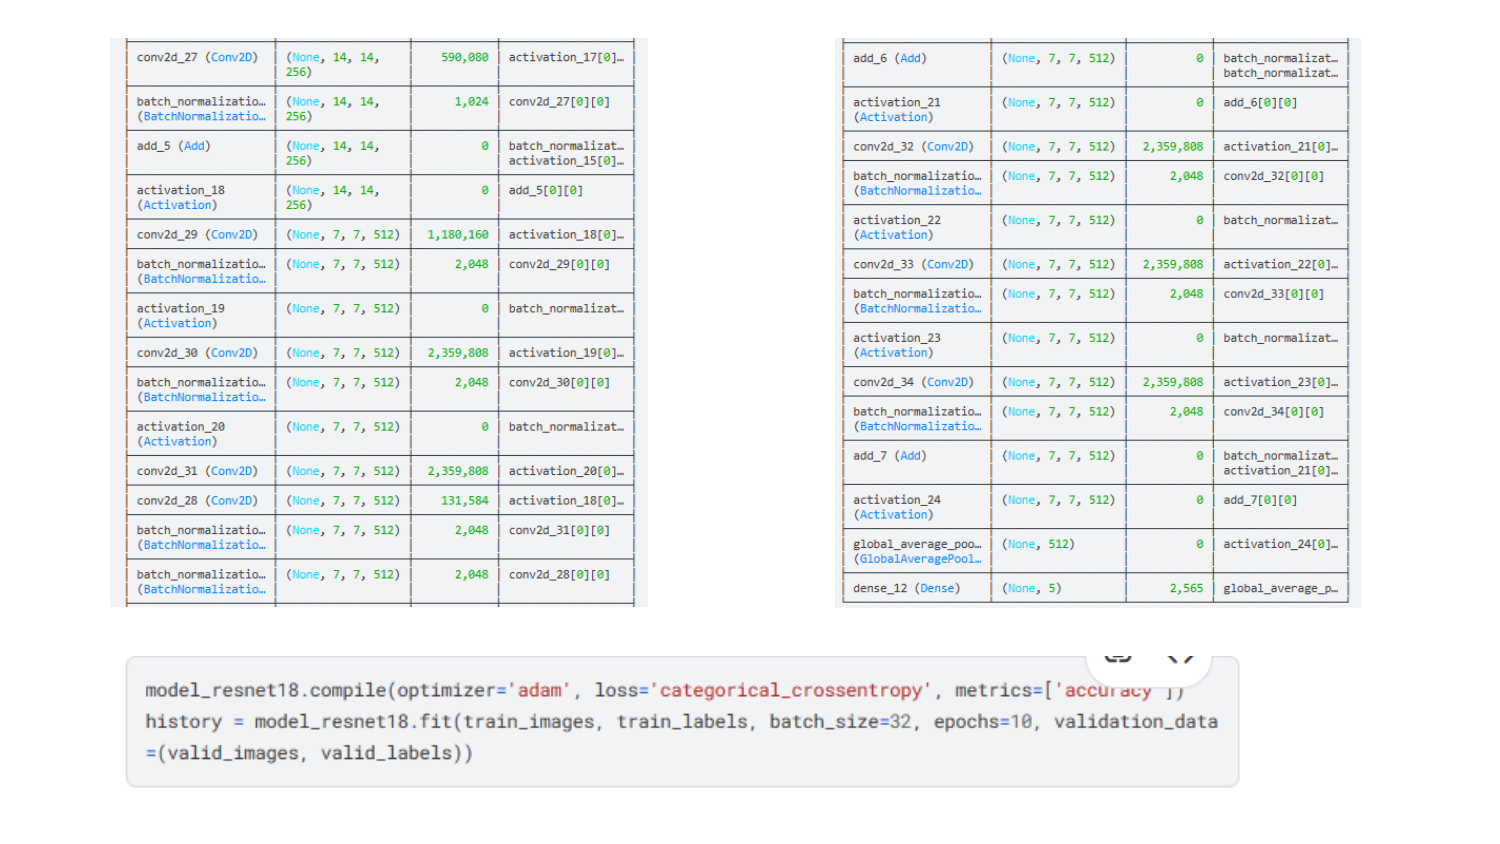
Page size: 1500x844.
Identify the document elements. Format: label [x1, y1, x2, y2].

picture [835, 38, 1362, 608]
picture [110, 38, 648, 607]
picture [123, 655, 1257, 805]
